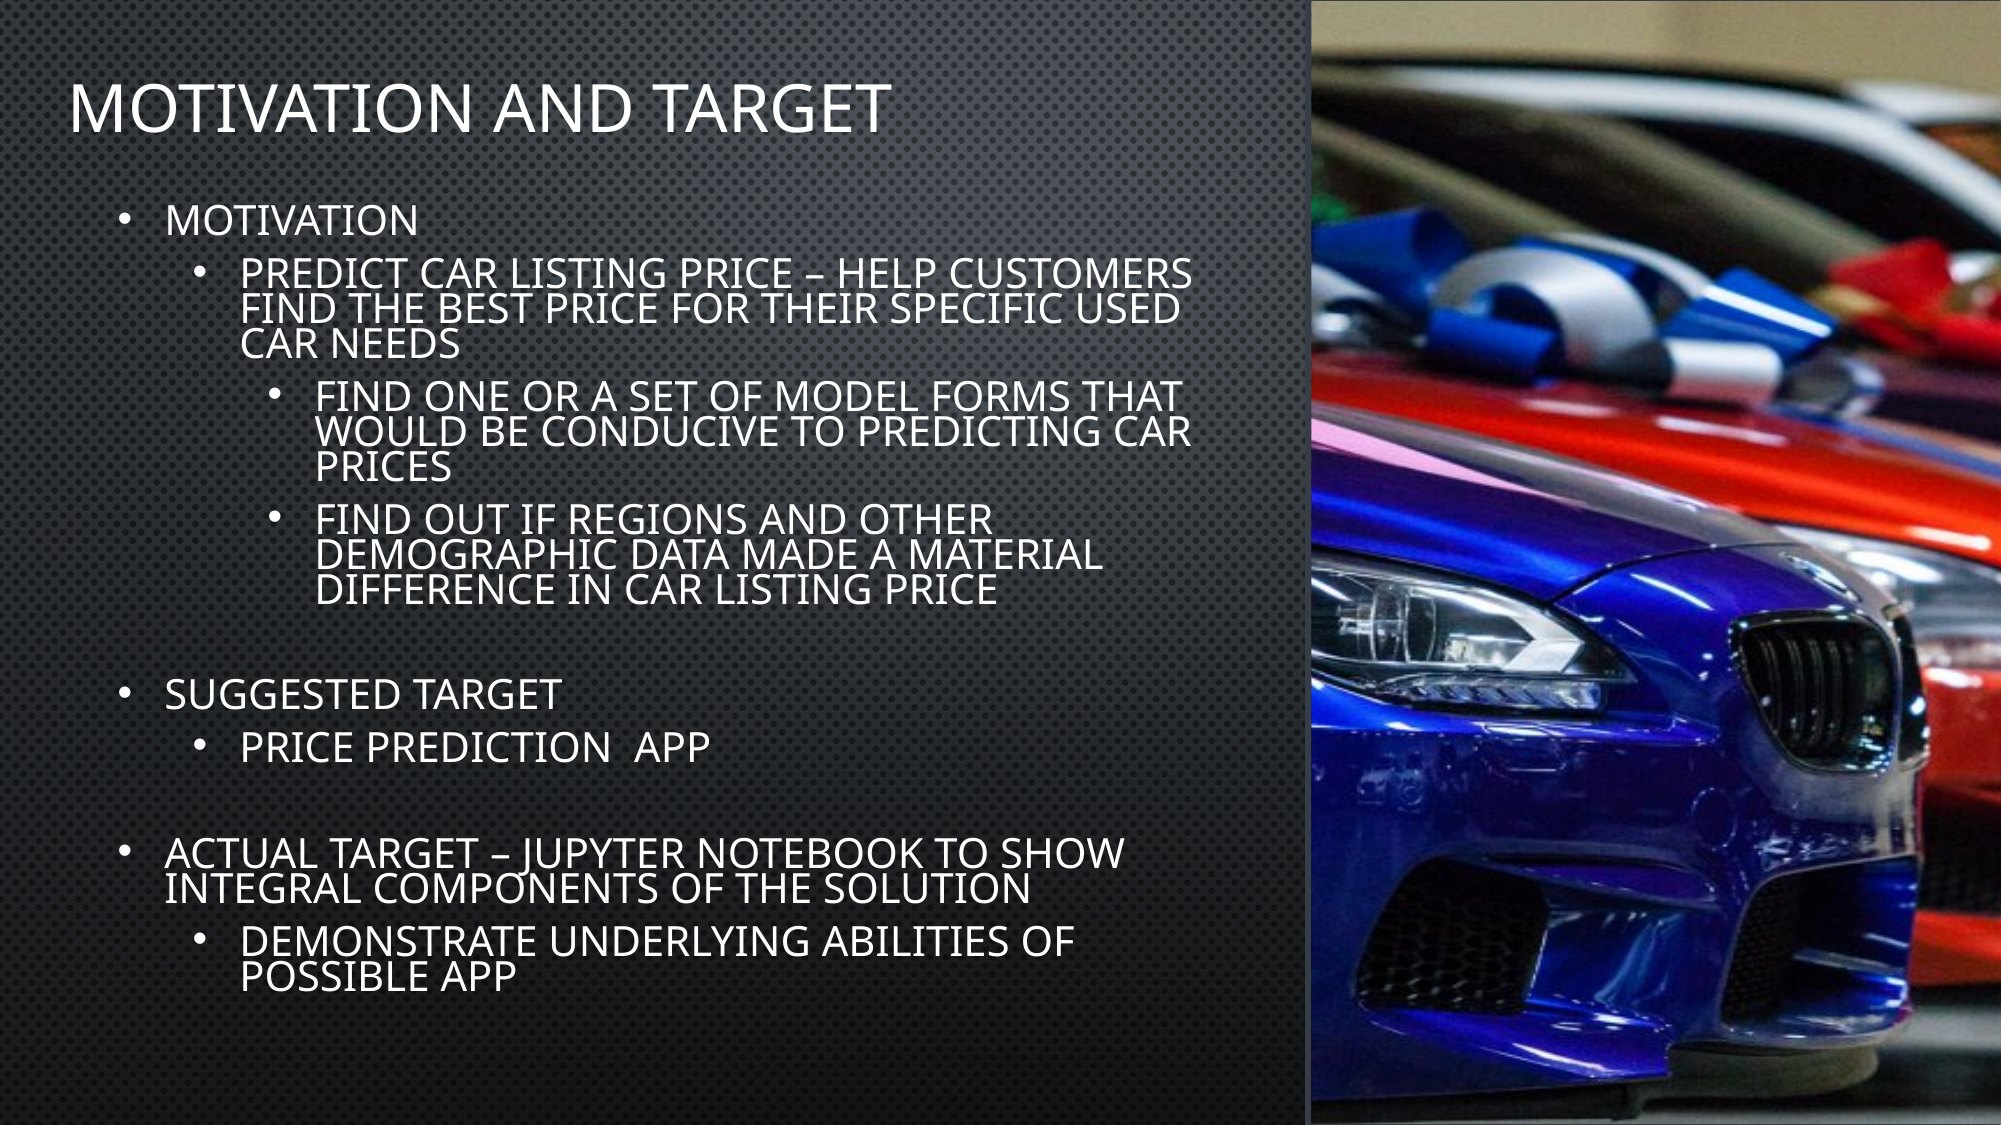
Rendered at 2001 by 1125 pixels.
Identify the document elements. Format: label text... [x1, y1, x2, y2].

title MOTIVATION AND TARGET [52, 0, 1176, 212]
picture [0, 0, 1305, 1125]
list Motivation Predict car listing price – Help Customers Find the Best Price for their Specific Used Car Needs Find One or A Set of Model Forms that would be Conducive to Predicting Car Prices Find Out If Regions and Other Demographic Data Made a Material Difference in Car Listing Price Suggested Target Price Prediction App Actual Target – Jupyter Notebook to show Integral components of the Solution Demonstrate underlying abilities of possible app [102, 291, 1240, 1049]
picture [1311, 0, 2001, 1125]
